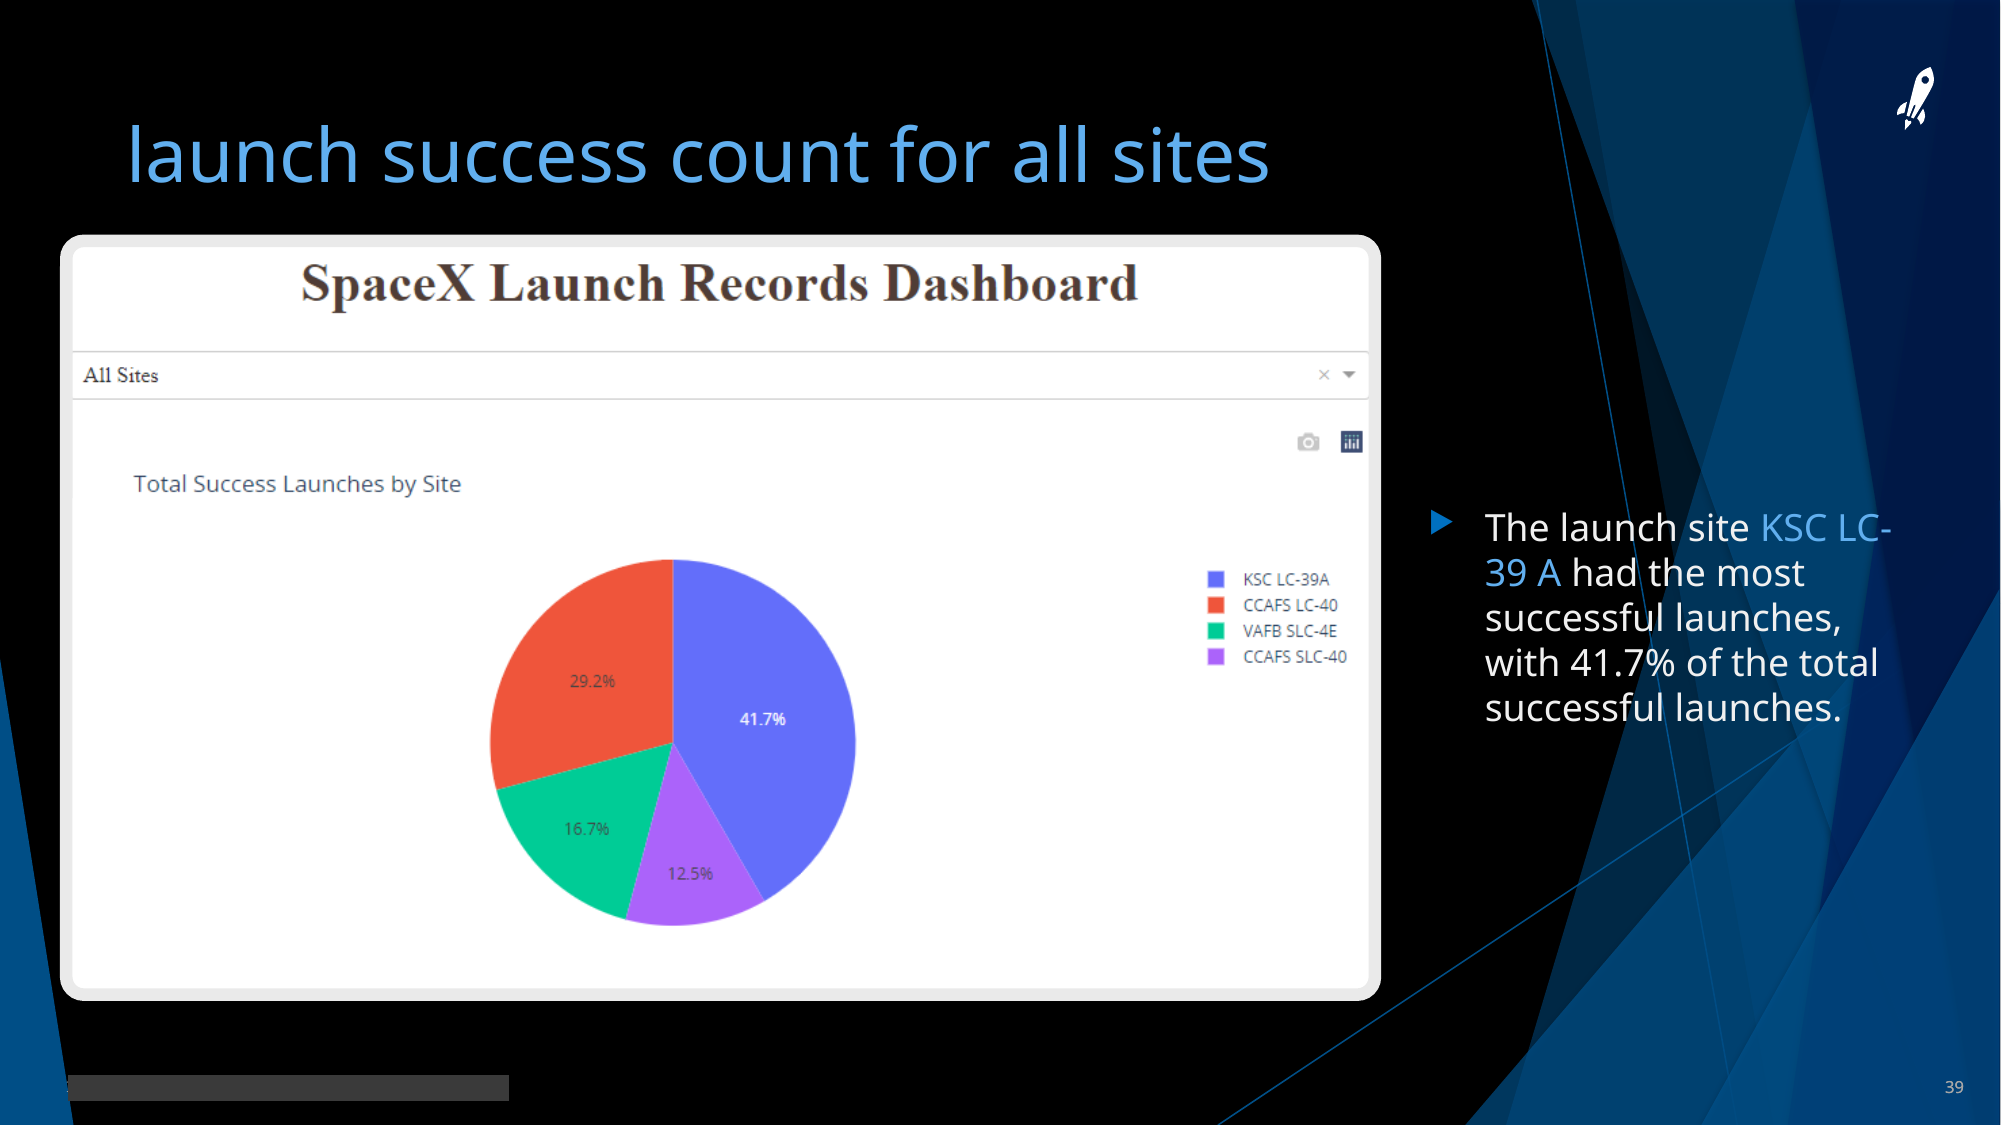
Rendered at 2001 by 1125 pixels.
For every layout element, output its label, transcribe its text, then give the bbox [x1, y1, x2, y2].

picture [65, 240, 1376, 996]
list The launch site KSC LC-39 A had the most successful launches, with 41.7% of the total successful launches. [1413, 237, 1938, 995]
title launch success count for all sites [111, 99, 1522, 317]
picture [68, 1075, 510, 1102]
